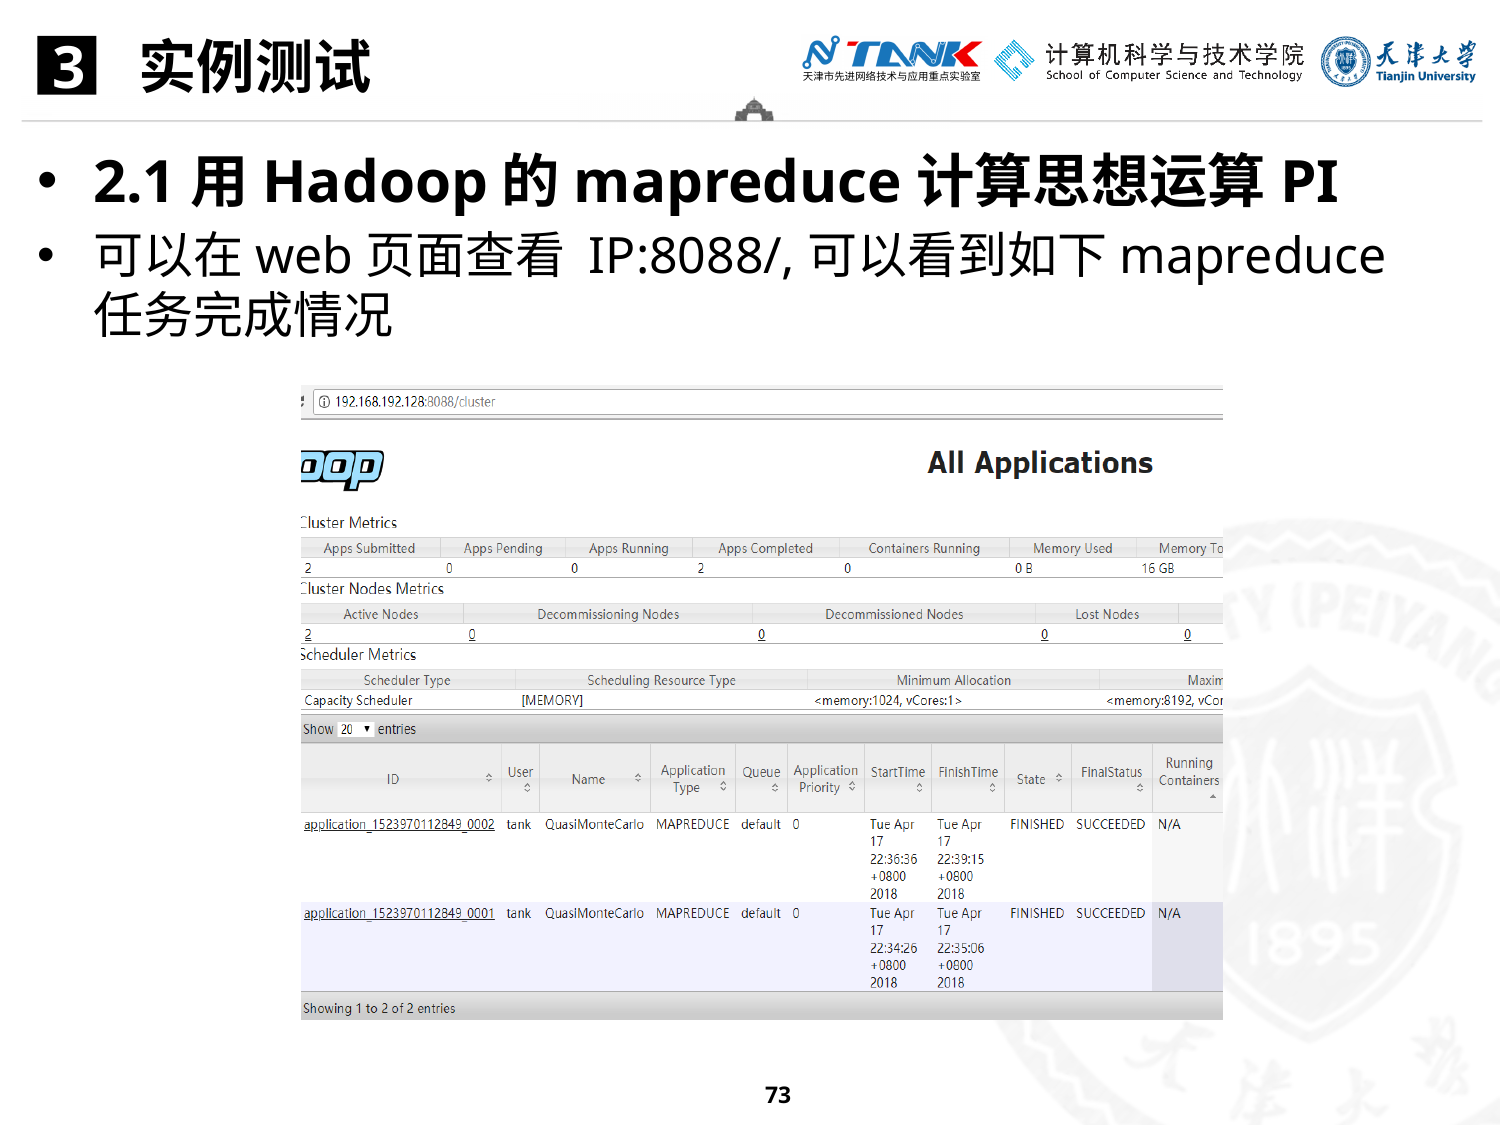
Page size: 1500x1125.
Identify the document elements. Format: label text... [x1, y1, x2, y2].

slide_number 73 [731, 1072, 826, 1115]
picture [300, 385, 1223, 1020]
picture [991, 39, 1305, 82]
picture [801, 34, 988, 73]
text_box 实例测试 [123, 22, 633, 108]
list 2.1用Hadoop的mapreduce计算思想运算PI 可以在web页面查看 IP:8088/,可以看到如下mapreduce 任务完成情况 [22, 136, 1476, 1066]
text_box 3 [35, 34, 99, 97]
picture [1319, 34, 1477, 90]
picture [21, 93, 1483, 129]
